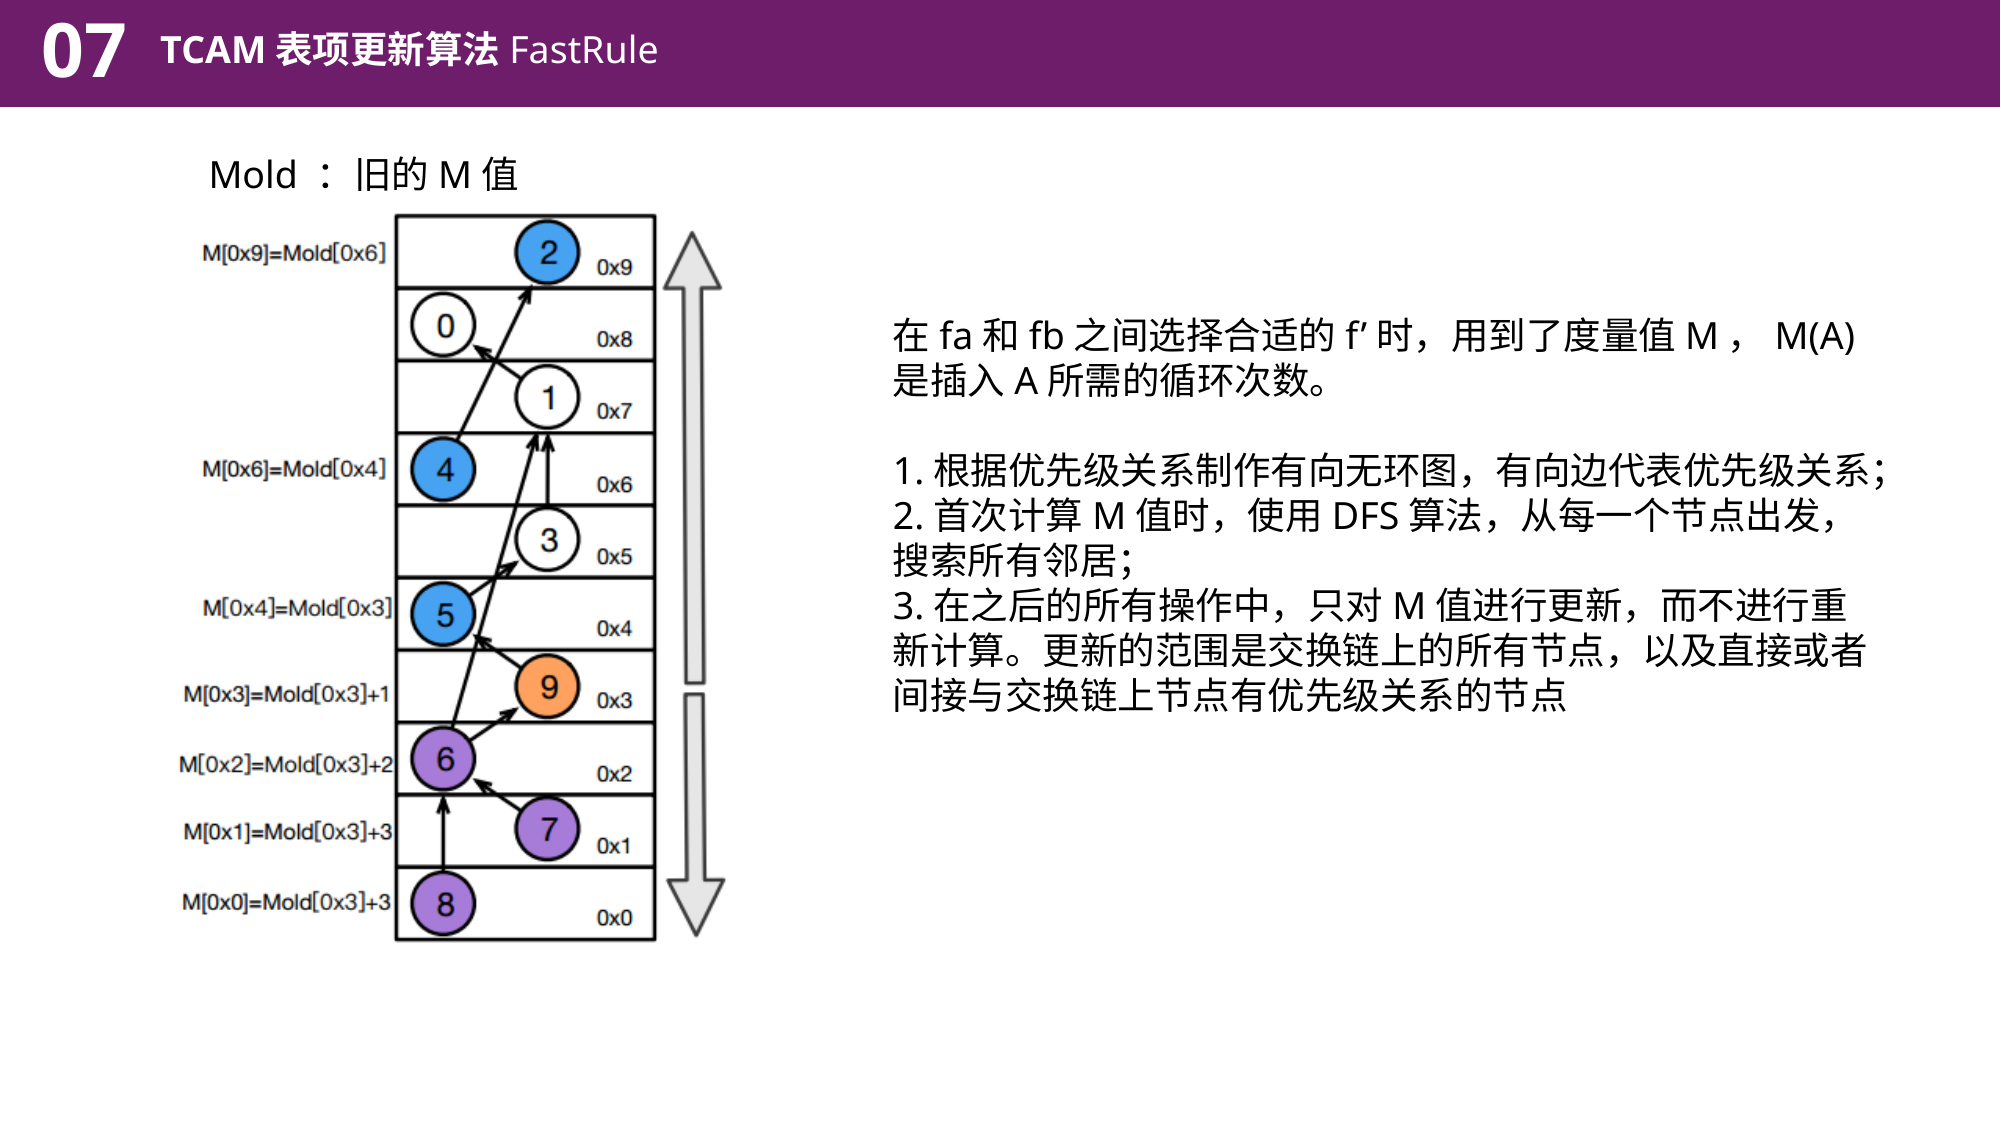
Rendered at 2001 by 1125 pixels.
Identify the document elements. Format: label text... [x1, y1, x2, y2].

list TCAM表项更新算法FastRule [146, 23, 772, 84]
text_box Mold ：旧的M值 [193, 144, 563, 186]
picture [132, 186, 785, 971]
text_box 在fa和fb之间选择合适的f’时，用到了度量值M，M(A)是插入A所需的循环次数。 1.根据优先级关系制作有向无环图，有向边代表优先级关系； 2.首次计算M值时，使用DFS算法，从每一个节点出发，搜索所有邻居； 3.在之后的所有操作中，只对M值进行更新，而不进行重新计算。更新的范围是交换链上的所有节点，以及直接或者间接与交换链上节点有优先级关系的节点 [878, 304, 1899, 725]
list 07 [26, 13, 146, 93]
